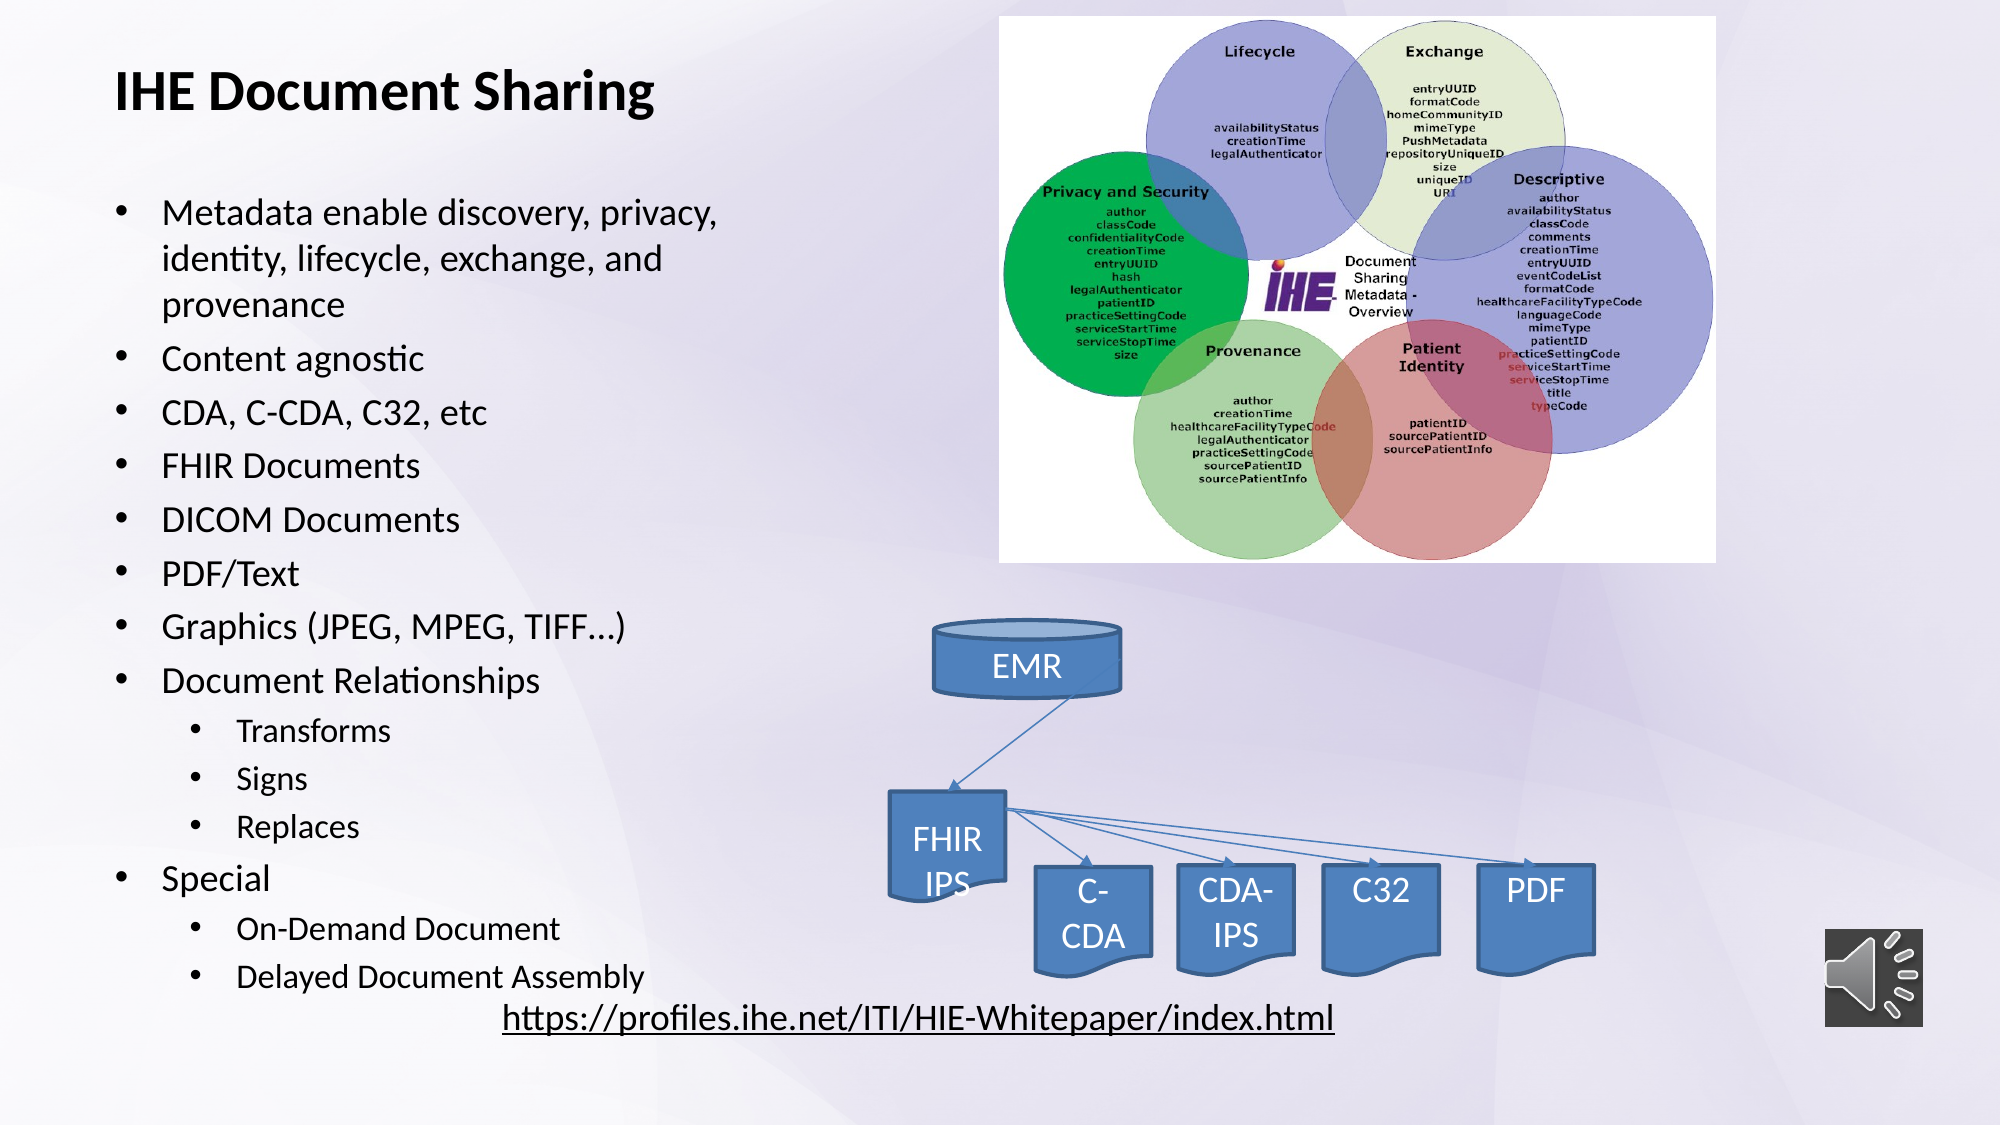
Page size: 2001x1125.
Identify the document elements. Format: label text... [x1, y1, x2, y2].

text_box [889, 619, 1595, 979]
text_box https://profiles.ihe.net/ITI/HIE-Whitepaper/index.html [487, 985, 1487, 1046]
picture [1823, 927, 1925, 1029]
title IHE Document Sharing [99, 44, 987, 236]
list Metadata enable discovery, privacy, identity, lifecycle, exchange, and provenance Content agnostic CDA, C-CDA, C32, etc FHIR Documents DICOM Documents PDF/Text Graphics (JPEG, MPEG, TIFF…) Document Relationships Transforms Signs Replaces Special On-Demand Document Delayed Document Assembly [99, 179, 758, 1005]
picture [999, 16, 1716, 563]
